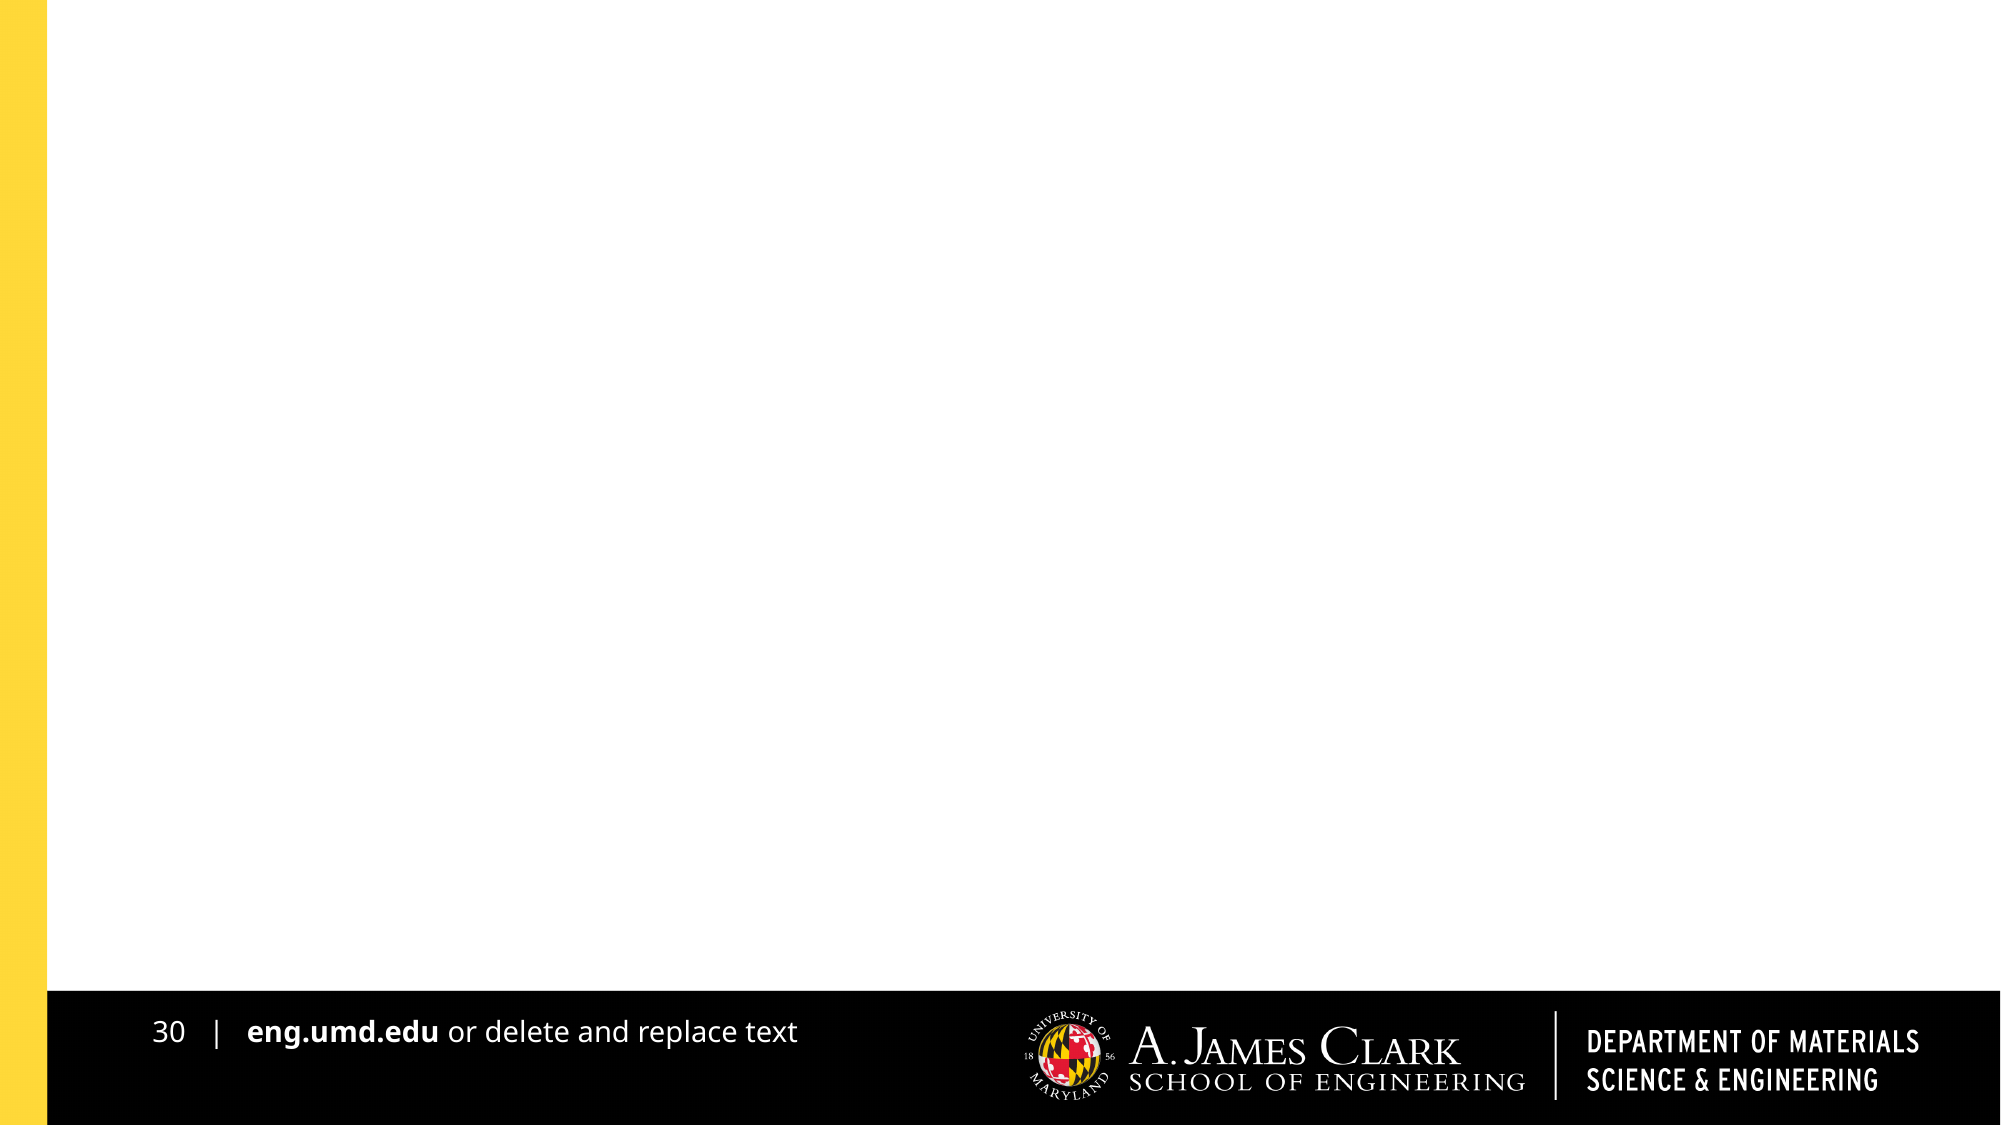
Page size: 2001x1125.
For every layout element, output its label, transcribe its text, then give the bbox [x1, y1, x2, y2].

footer 30 | eng.umd.edu or delete and replace text [137, 1002, 985, 1063]
picture [0, 0, 2001, 1125]
